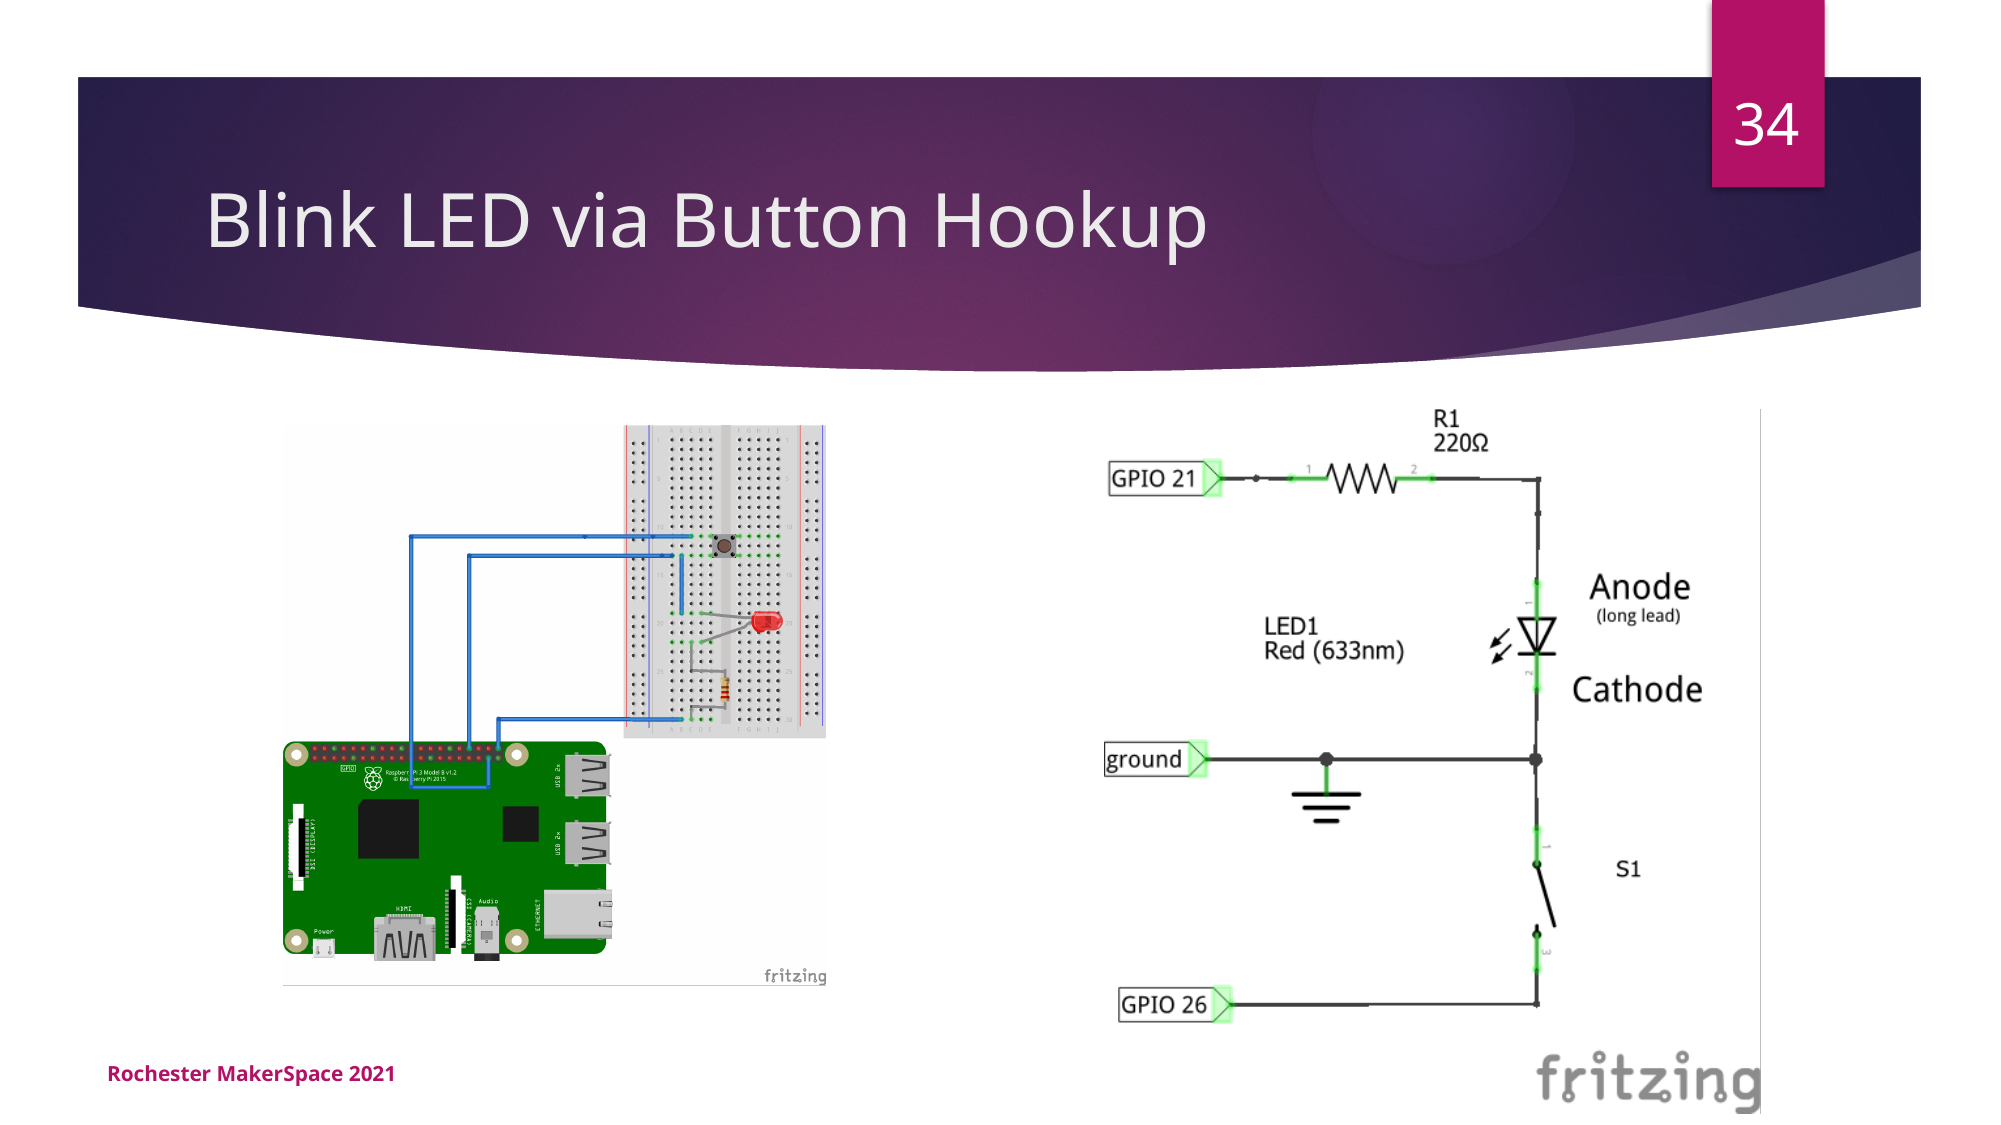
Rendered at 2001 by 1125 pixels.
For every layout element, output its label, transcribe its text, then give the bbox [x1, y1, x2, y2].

title Blink LED via Button Hookup [189, 159, 1627, 276]
footer Rochester MakerSpace 2021 [92, 1048, 726, 1099]
picture [1104, 409, 1763, 1115]
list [283, 425, 826, 987]
slide_number 34 [1698, 48, 1836, 175]
